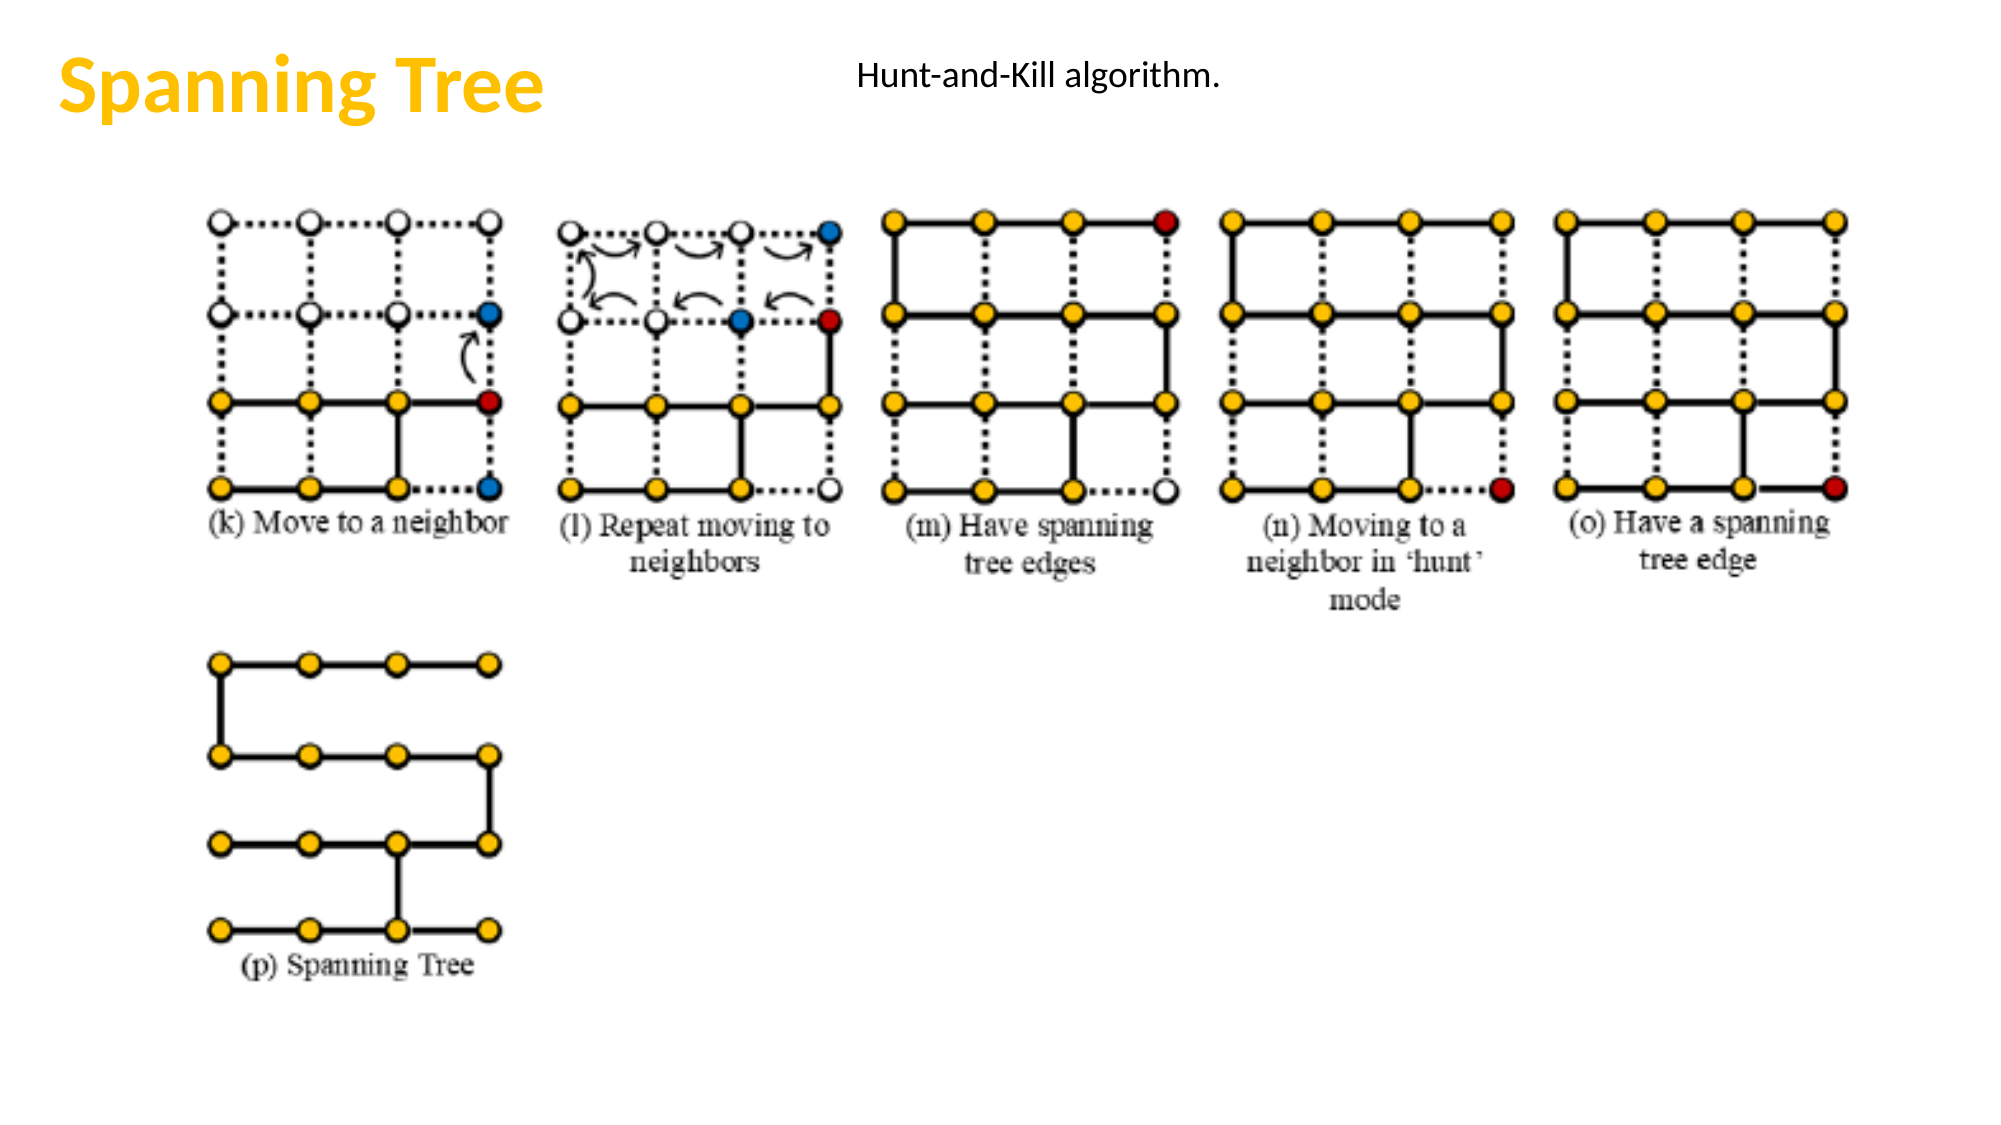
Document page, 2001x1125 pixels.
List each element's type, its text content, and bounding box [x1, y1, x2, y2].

text_box Hunt-and-Kill algorithm. [841, 42, 1365, 103]
picture [177, 176, 1889, 1022]
text_box Spanning Tree [43, 21, 562, 137]
